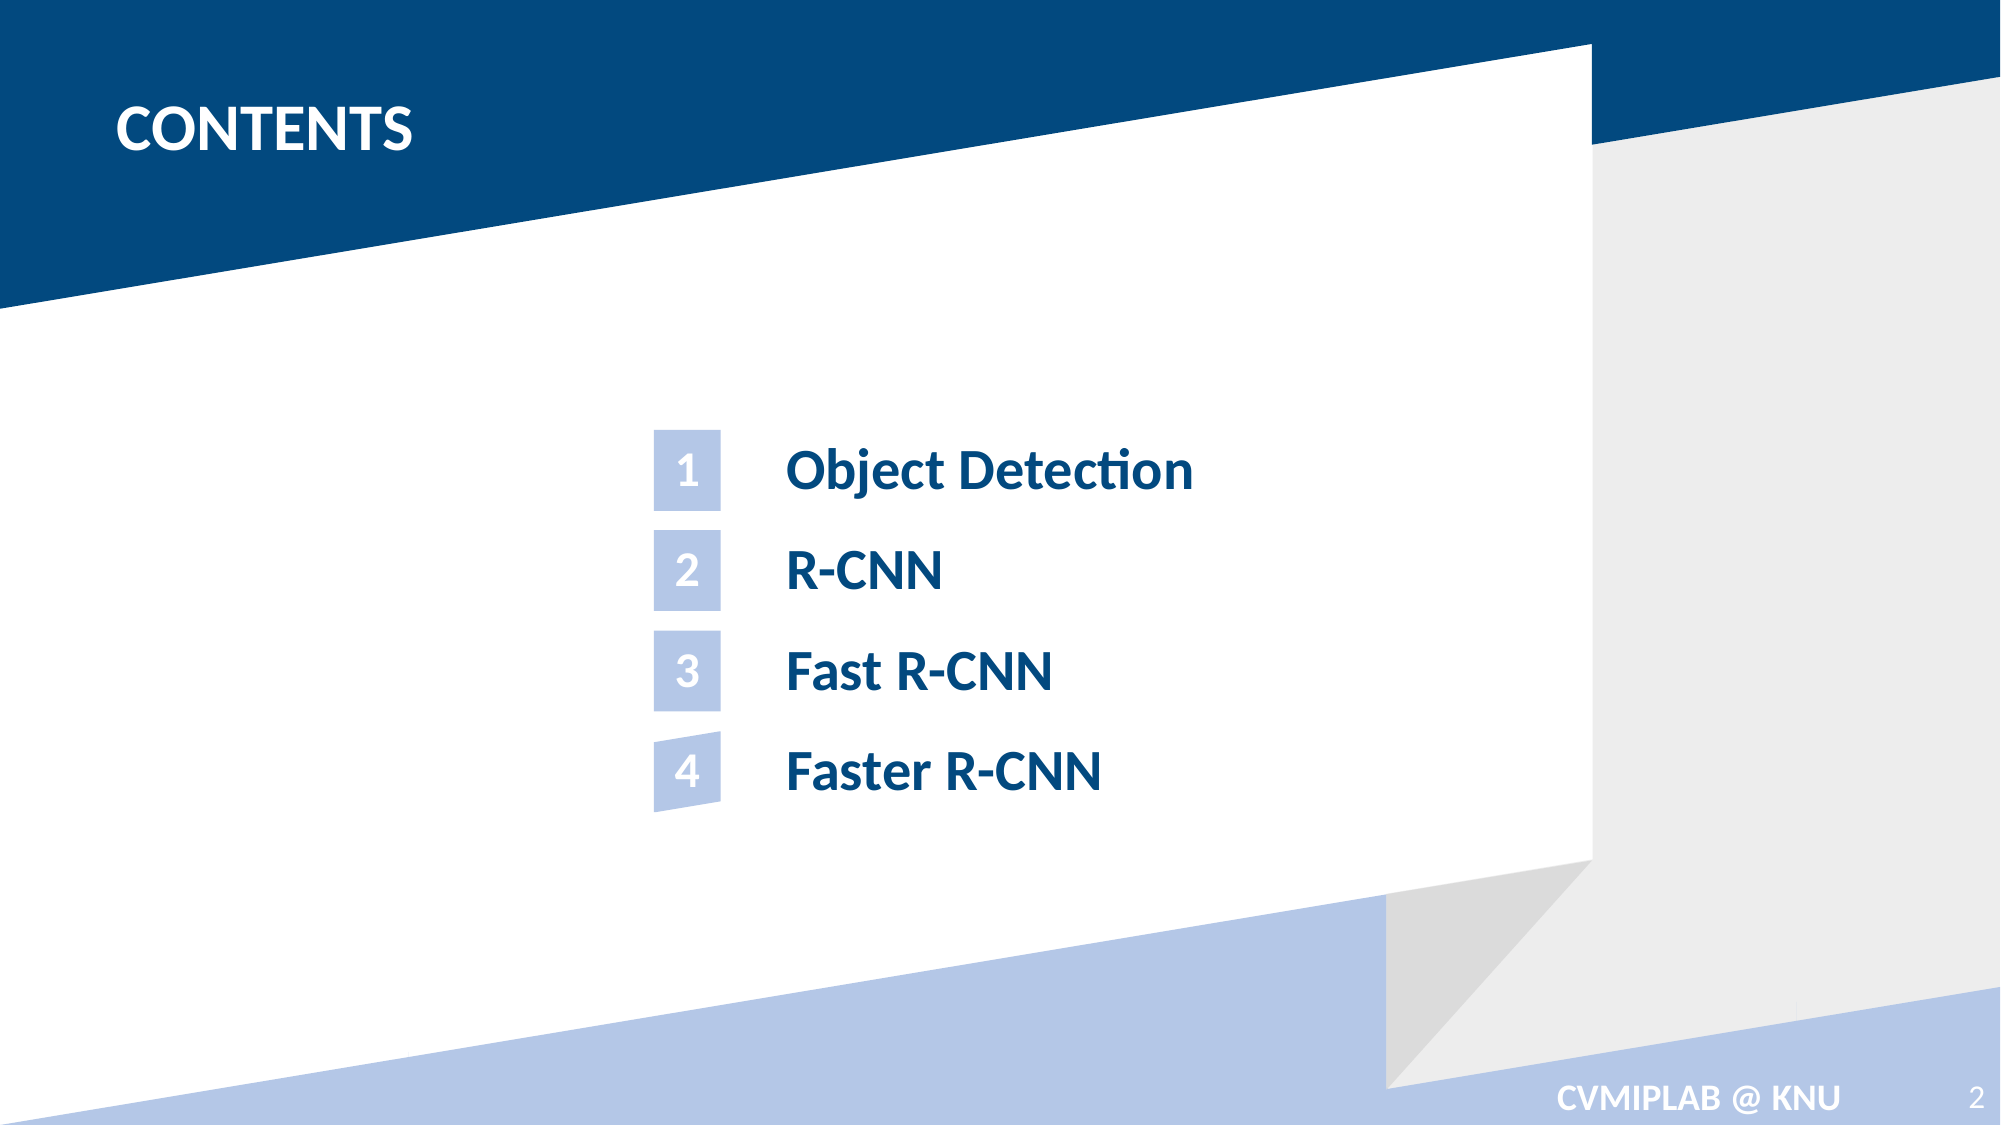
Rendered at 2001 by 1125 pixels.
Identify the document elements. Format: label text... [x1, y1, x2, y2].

list Object Detection [771, 430, 1612, 512]
slide_number 2 [1909, 1065, 2000, 1125]
text_box Faster R-CNN [771, 731, 1398, 813]
list 2 [653, 530, 721, 611]
list 1 [653, 429, 721, 511]
list Fast R-CNN [771, 630, 1398, 712]
list R-CNN [771, 530, 1528, 611]
footer CVMIPLAB @ KNU [1489, 1065, 1909, 1125]
text_box 4 [653, 731, 721, 813]
list 3 [653, 630, 721, 712]
